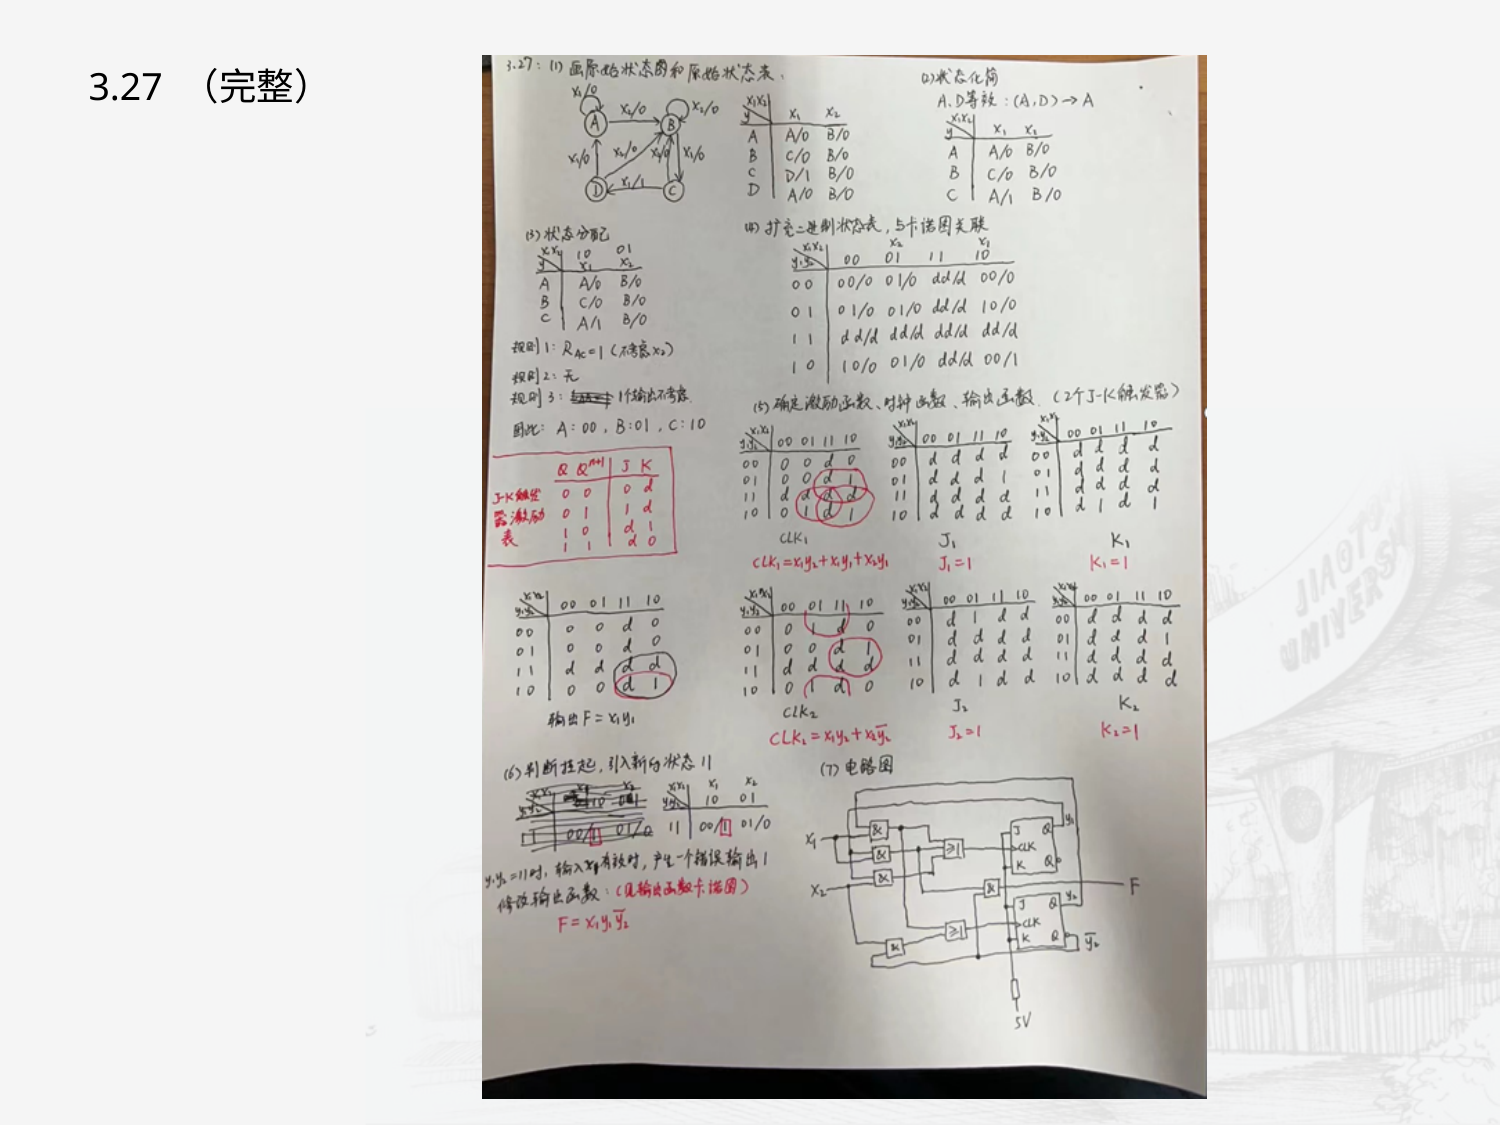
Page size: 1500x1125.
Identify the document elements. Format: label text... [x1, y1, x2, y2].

text_box 3.27 （完整） [73, 55, 419, 116]
picture [481, 55, 1207, 1099]
